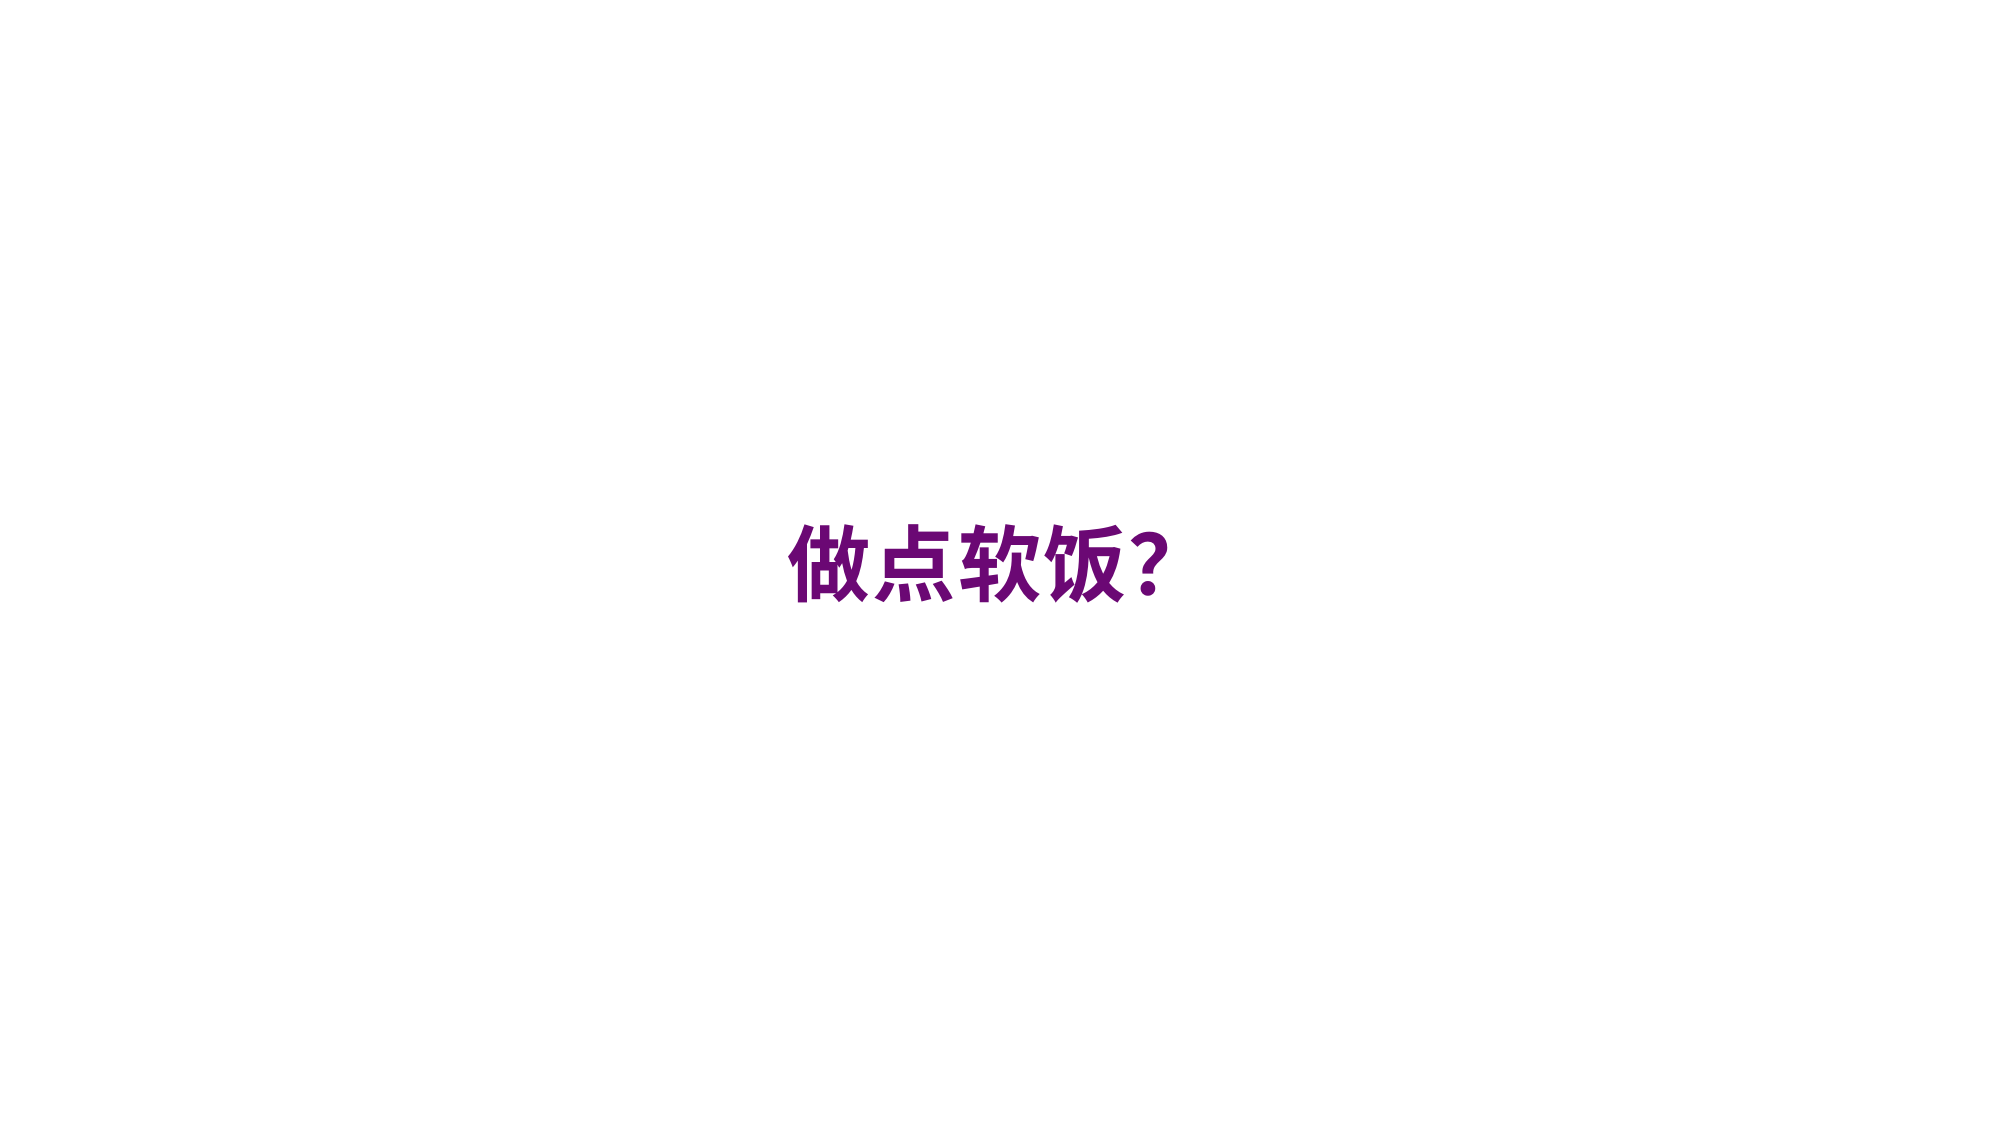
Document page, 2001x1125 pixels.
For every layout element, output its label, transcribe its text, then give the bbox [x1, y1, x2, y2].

text_box 做点软饭？ [625, 502, 1375, 621]
